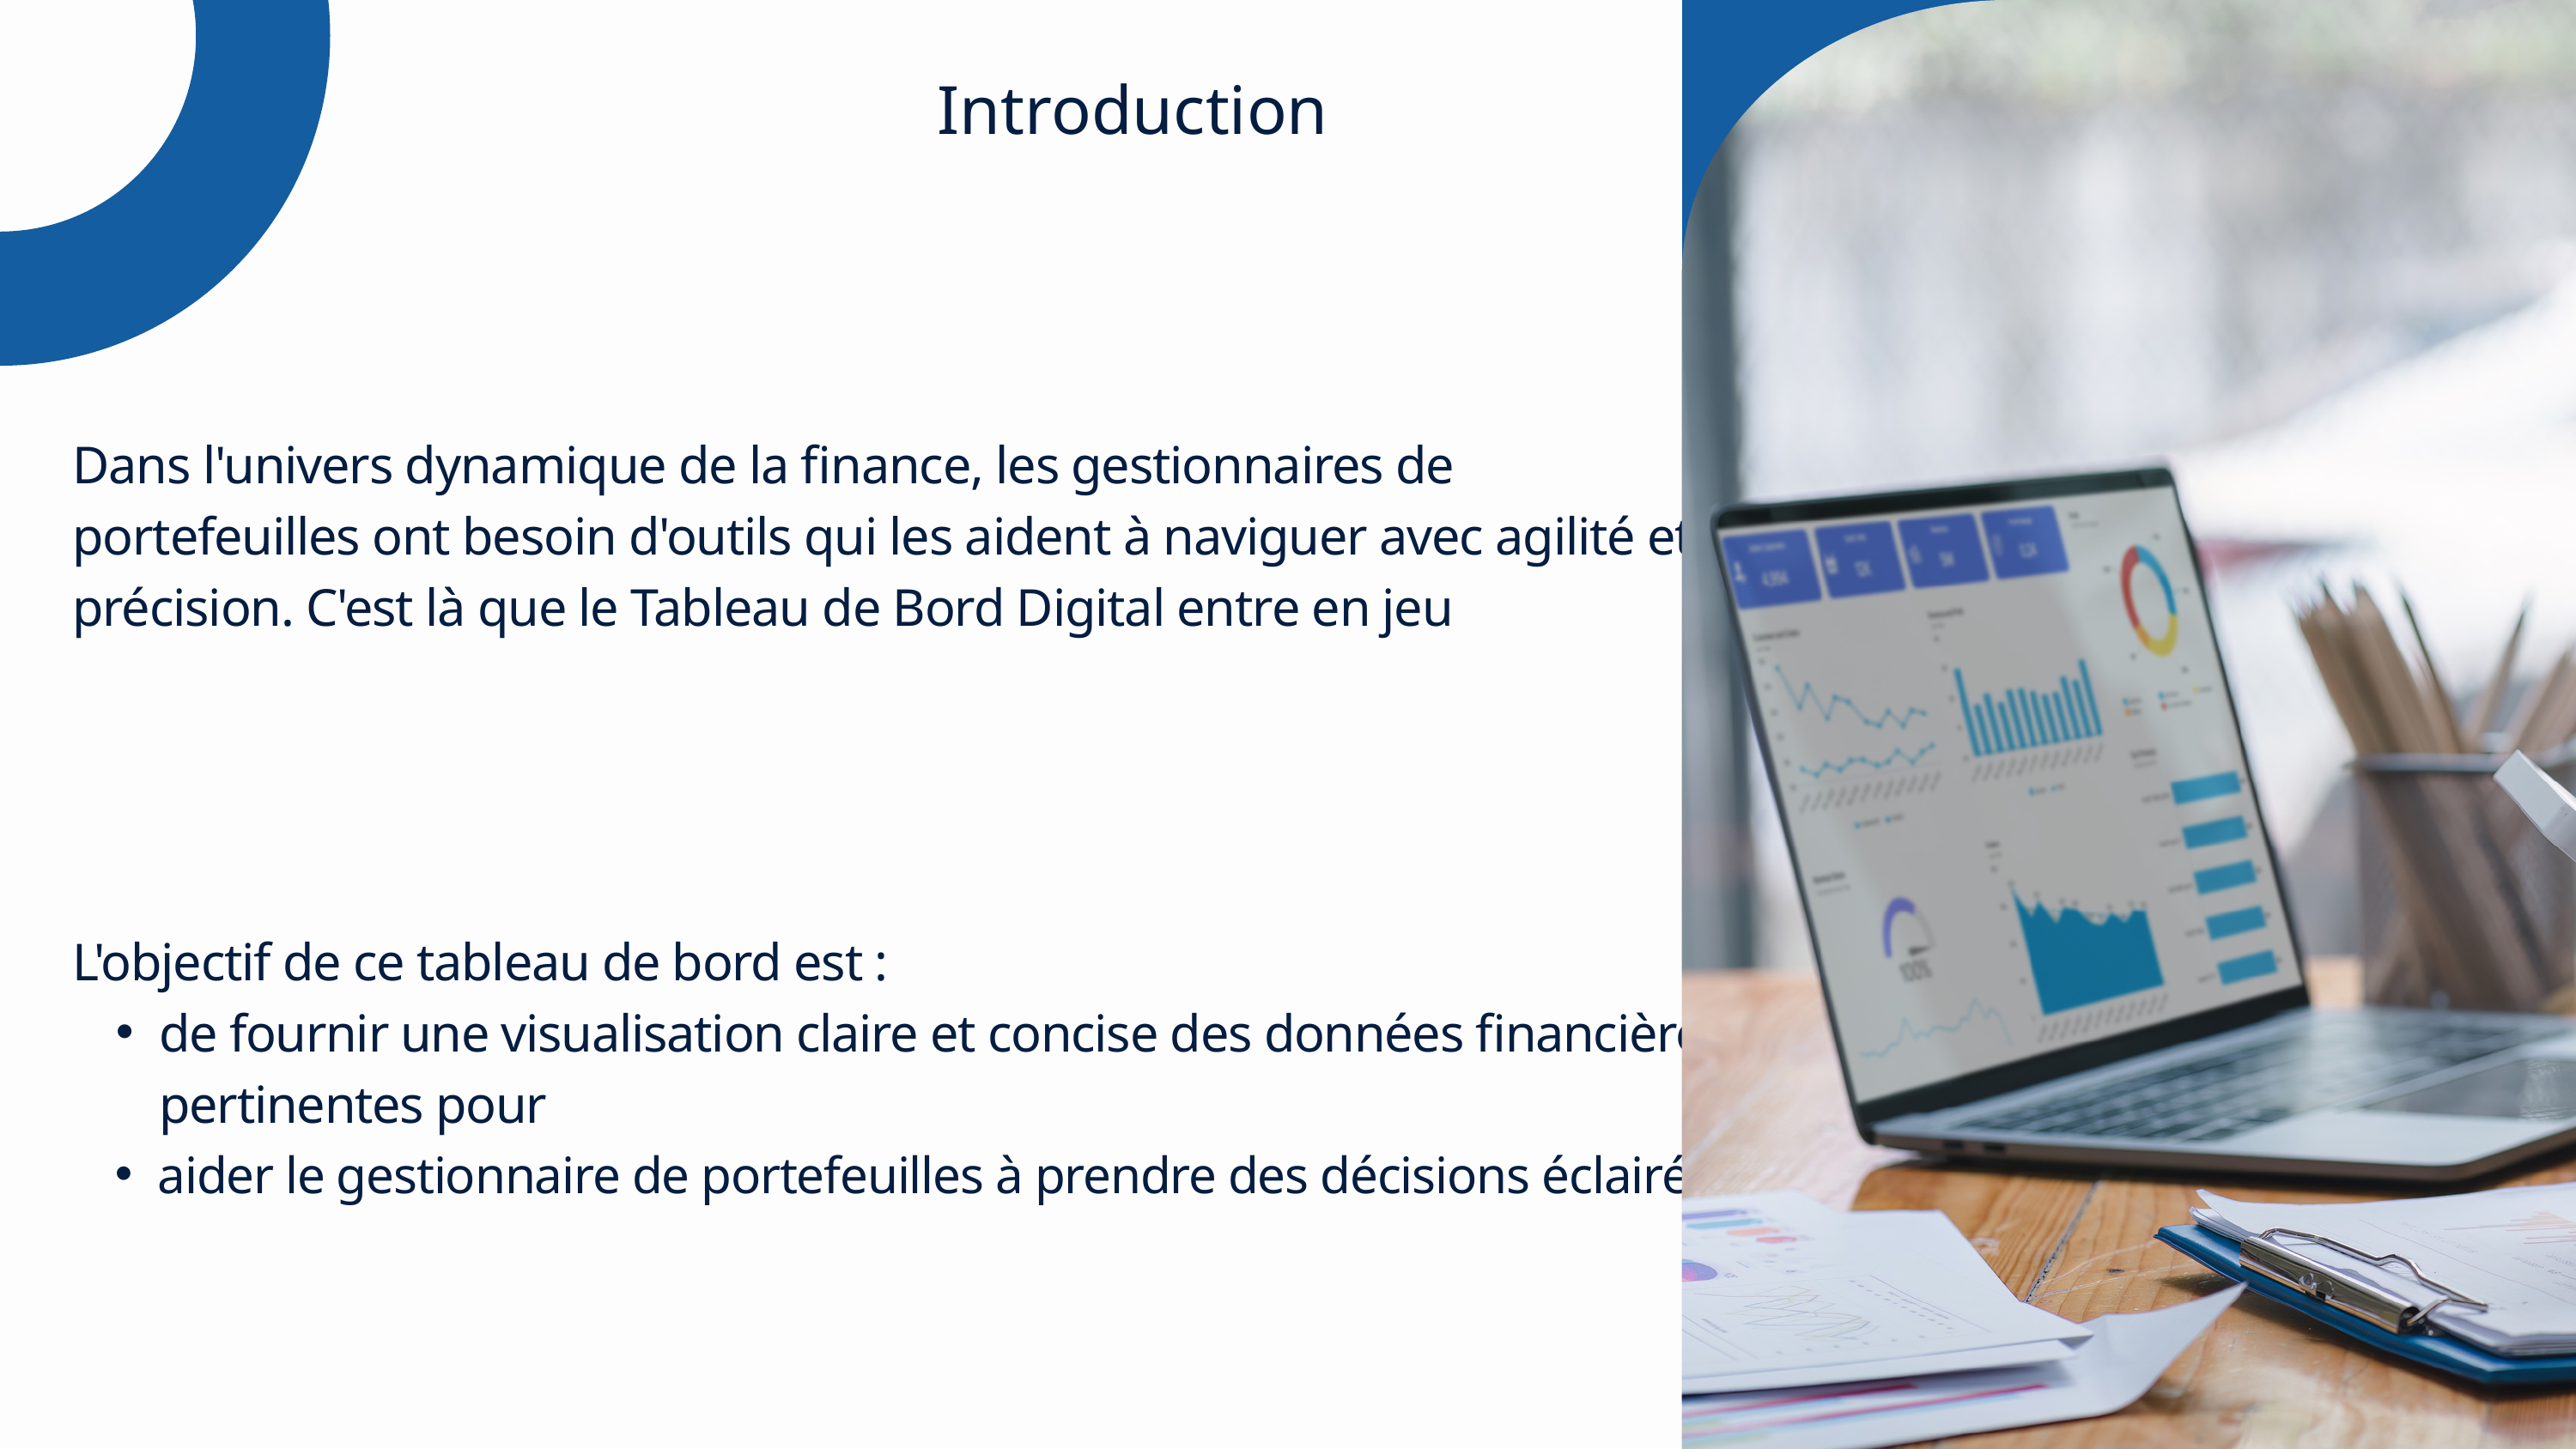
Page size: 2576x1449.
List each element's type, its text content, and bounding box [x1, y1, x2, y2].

text_box L'objectif de ce tableau de bord est : de fournir une visualisation claire et concise des données financières pertinentes pour aider le gestionnaire de portefeuilles à prendre des décisions éclairées. [72, 919, 1675, 1203]
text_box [0, 0, 264, 300]
text_box Dans l'univers dynamique de la finance, les gestionnaires de portefeuilles ont besoin d'outils qui les aident à naviguer avec agilité et précision. C'est là que le Tableau de Bord Digital entre en jeu [72, 422, 1675, 637]
text_box Introduction [266, 54, 1675, 148]
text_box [1681, 0, 2576, 1449]
